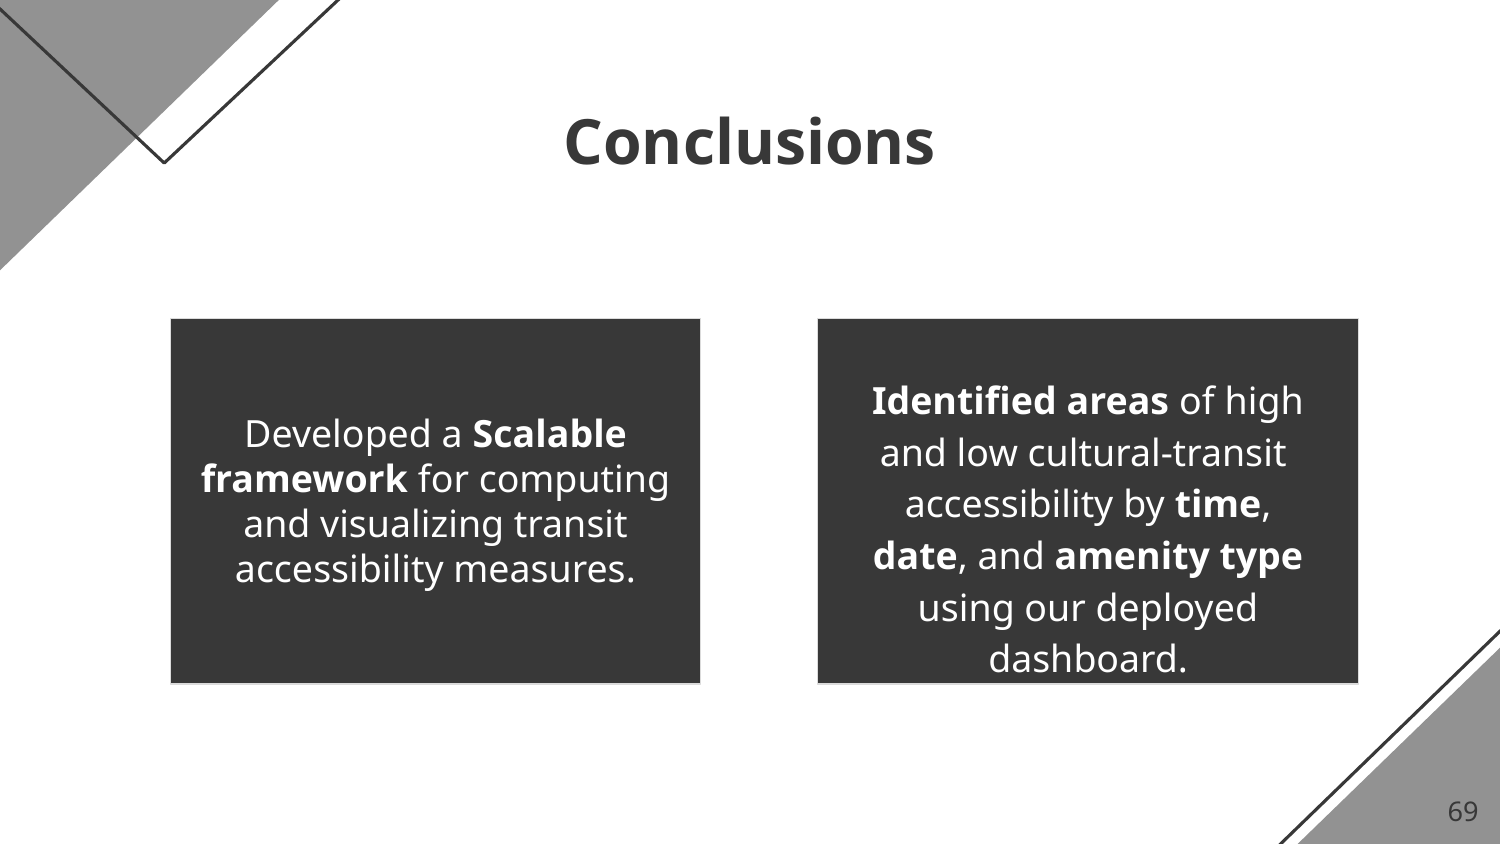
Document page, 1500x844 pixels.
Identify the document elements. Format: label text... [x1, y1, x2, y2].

title Conclusions [146, 87, 1354, 174]
text_box [817, 318, 1359, 684]
text_box Developed a Scalable framework for computing and visualizing transit accessibility measures. [181, 395, 690, 606]
slide_number ‹#› [1403, 779, 1494, 844]
subtitle Identified areas of high and low cultural-transit accessibility by time, date, and amenity type using our deployed dashboard. [838, 355, 1339, 648]
text_box [170, 318, 701, 684]
